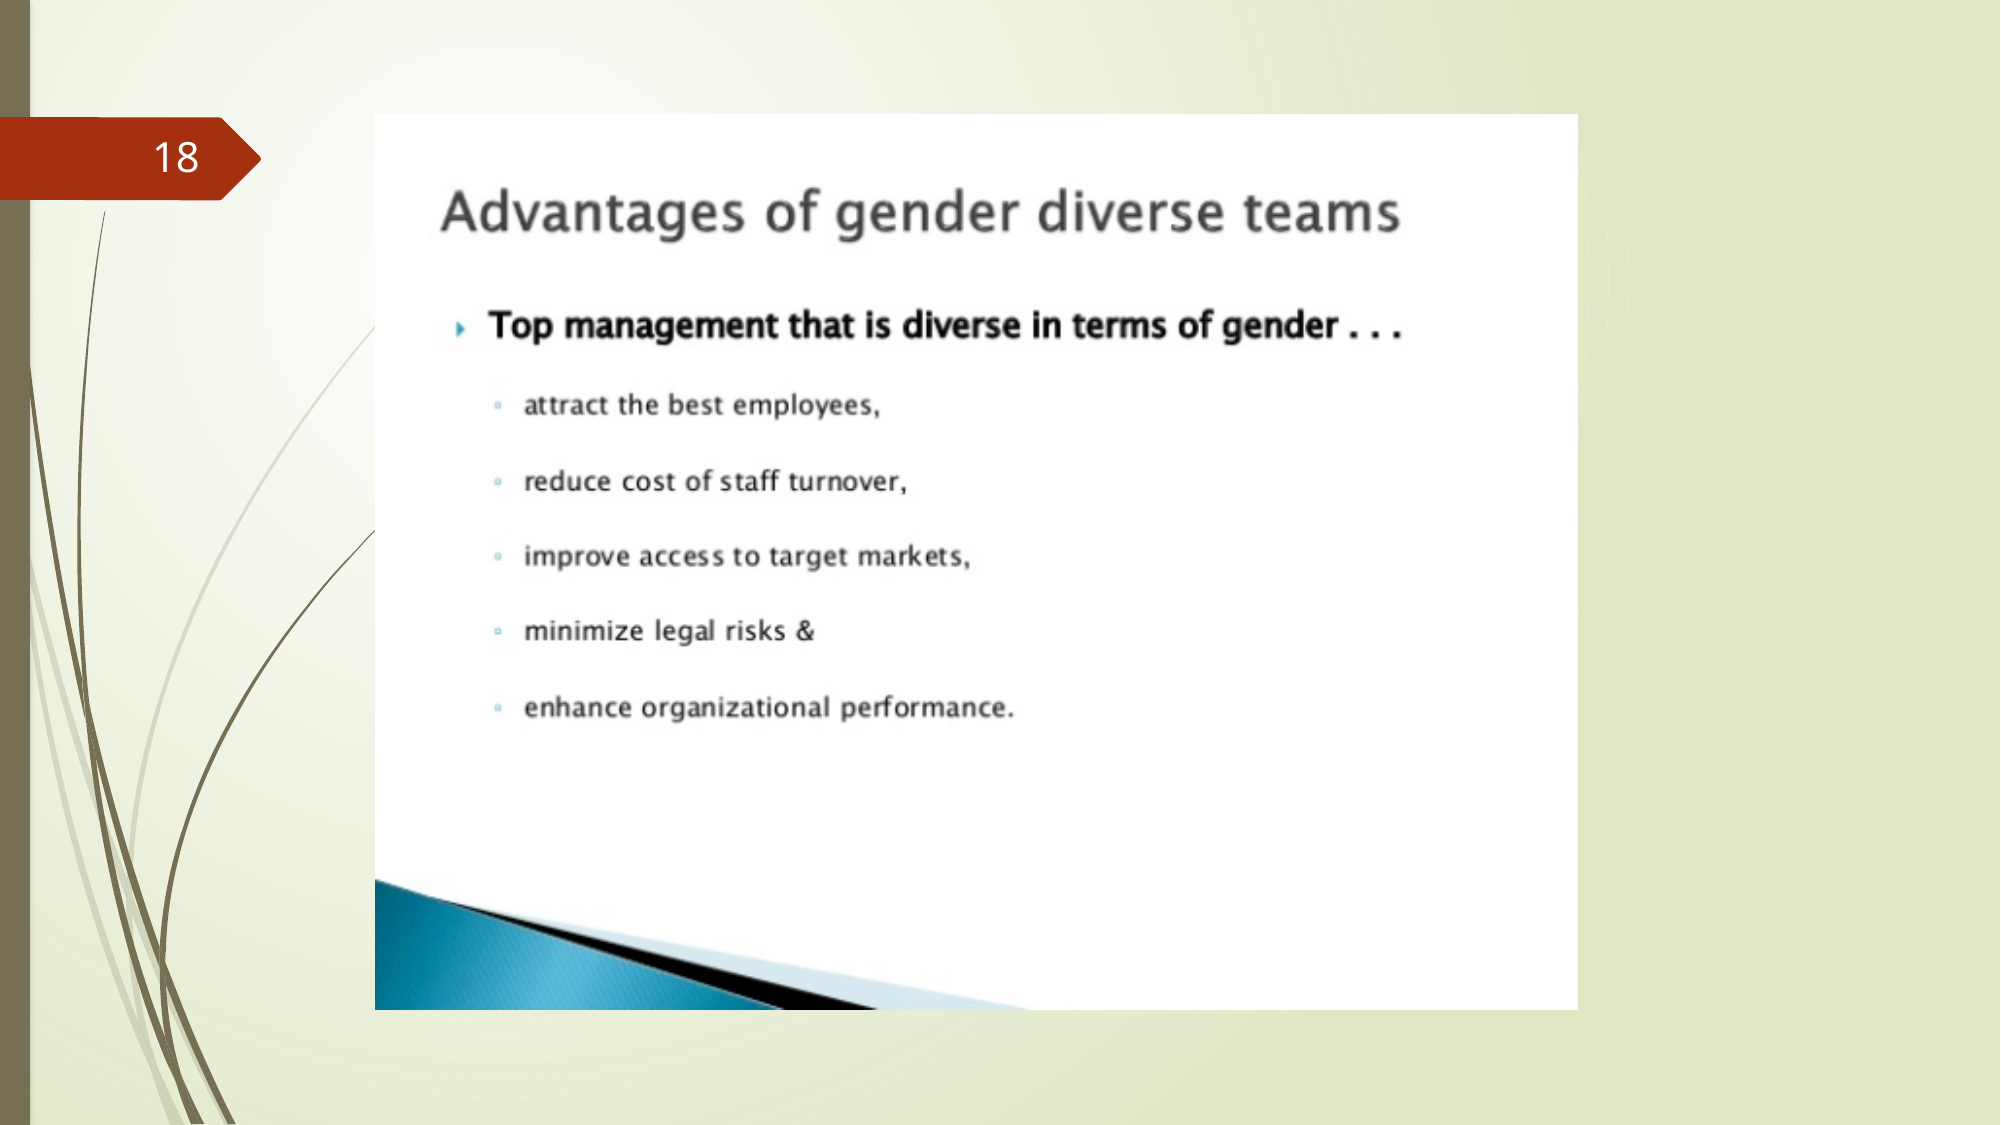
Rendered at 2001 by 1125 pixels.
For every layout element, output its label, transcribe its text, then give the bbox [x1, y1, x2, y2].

picture [453, 916, 462, 921]
picture [374, 113, 1578, 1010]
slide_number 18 [87, 129, 216, 190]
picture [428, 911, 436, 916]
